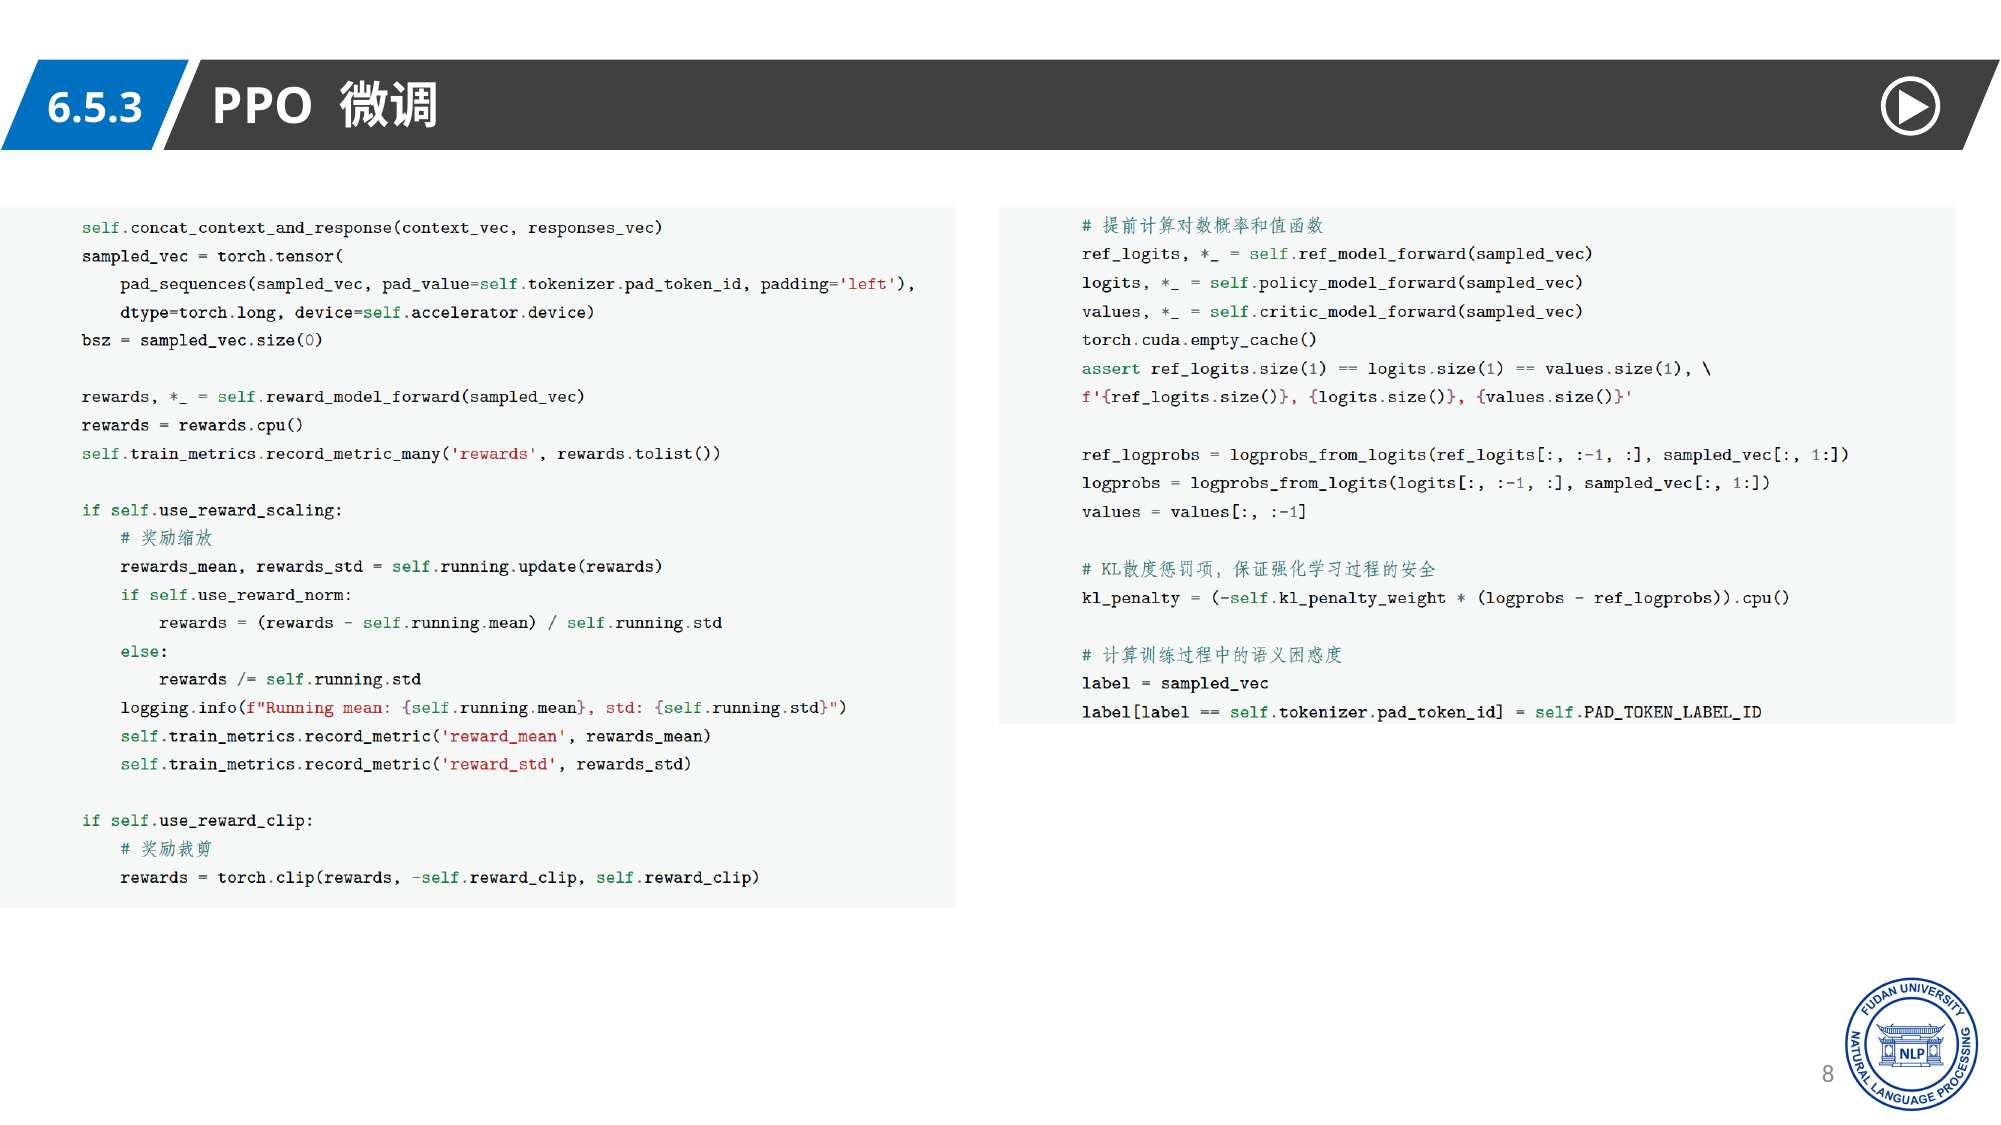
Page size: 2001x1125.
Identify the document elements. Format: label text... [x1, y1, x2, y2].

text_box [163, 59, 2000, 150]
picture [1834, 972, 1985, 1117]
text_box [1883, 78, 1939, 134]
picture [999, 207, 1956, 725]
text_box 6.5.3 [26, 73, 164, 138]
slide_number 89 [1412, 1042, 1863, 1103]
text_box [1, 89, 157, 150]
text_box PPO 微调 [196, 66, 455, 142]
text_box [32, 59, 189, 120]
picture [0, 207, 956, 908]
